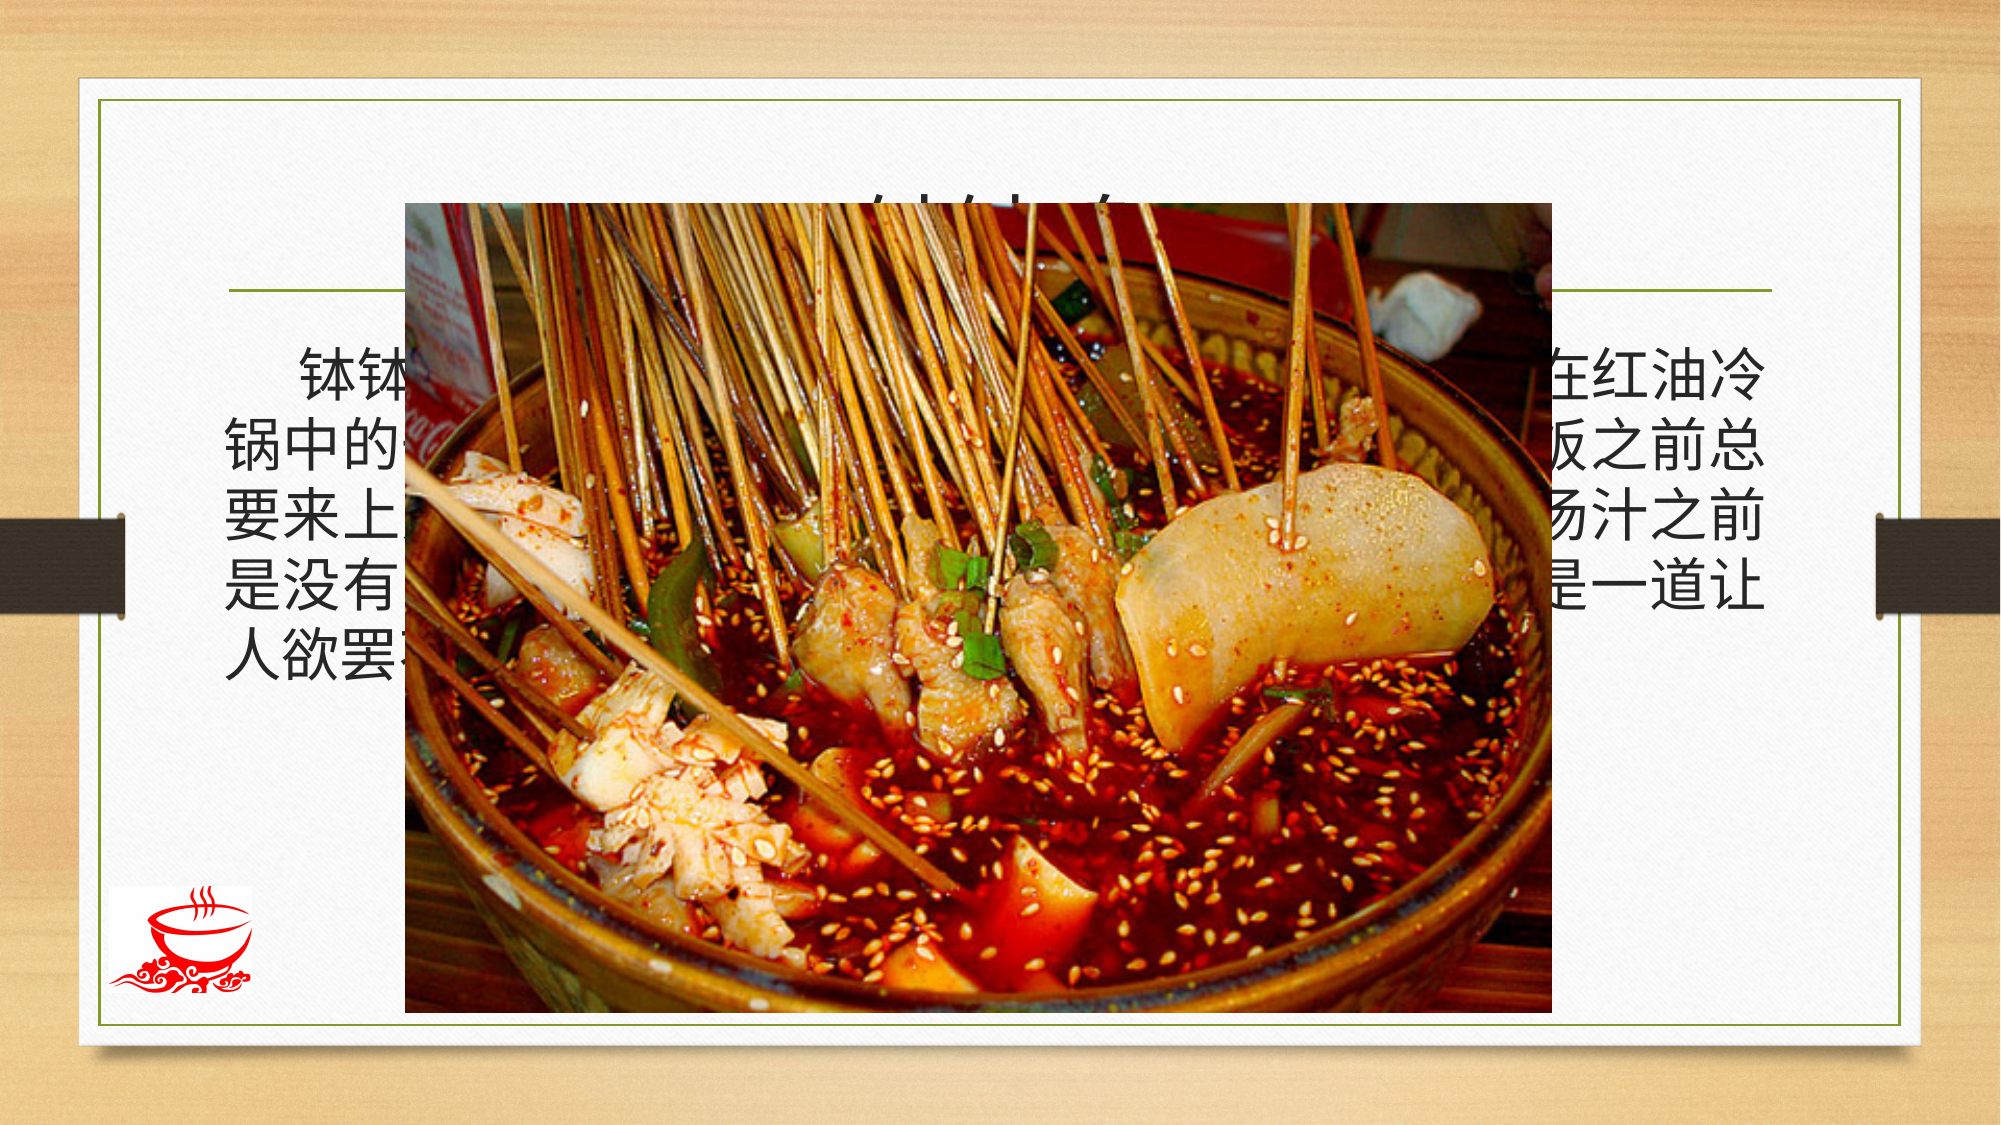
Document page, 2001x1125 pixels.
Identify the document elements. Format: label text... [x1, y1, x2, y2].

title 钵钵鸡 [212, 161, 1788, 309]
list 钵钵鸡，是将已煮熟的肉、蔬菜用竹签串起浸泡在红油冷锅中的一种食用方式。在很多路边小店，人们在吃饭之前总要来上几串，以度过等待的上菜时间。菜品在浸入汤汁之前是没有味道的，菜品的原香配上汤汁的独家风味，是一道让人欲罢不能的菜肴。 [208, 330, 405, 1003]
list 钵钵鸡，是将已煮熟的肉、蔬菜用竹签串起浸泡在红油冷锅中的一种食用方式。在很多路边小店，人们在吃饭之前总要来上几串，以度过等待的上菜时间。菜品在浸入汤汁之前是没有味道的，菜品的原香配上汤汁的独家风味，是一道让人欲罢不能的菜肴。 [1552, 330, 1784, 1003]
picture [0, 0, 2001, 1125]
